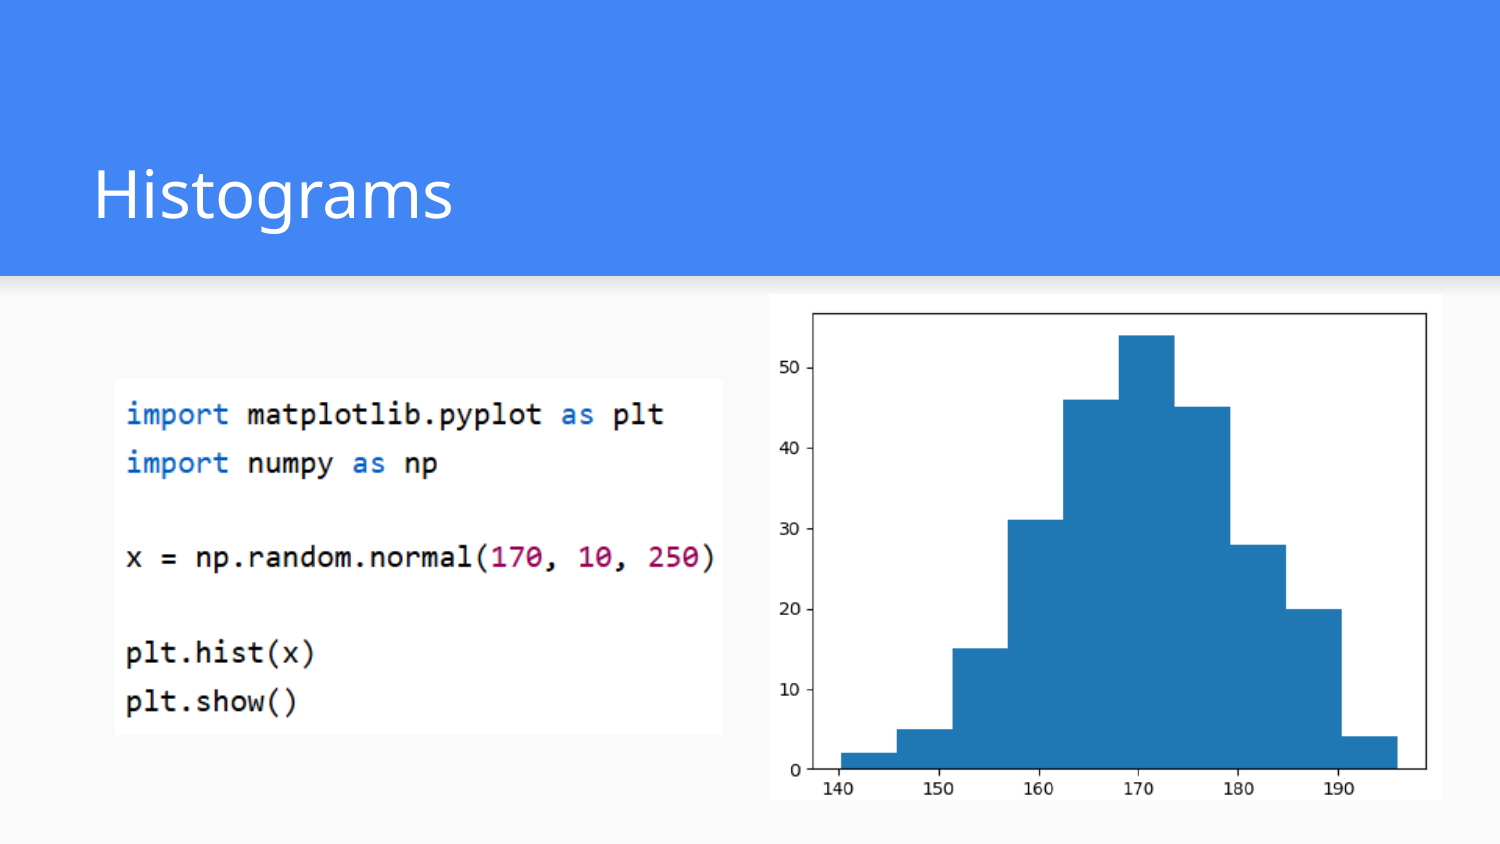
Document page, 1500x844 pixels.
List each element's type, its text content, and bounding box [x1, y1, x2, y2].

picture [114, 379, 724, 735]
picture [768, 293, 1442, 800]
title Histograms [77, 121, 1427, 248]
